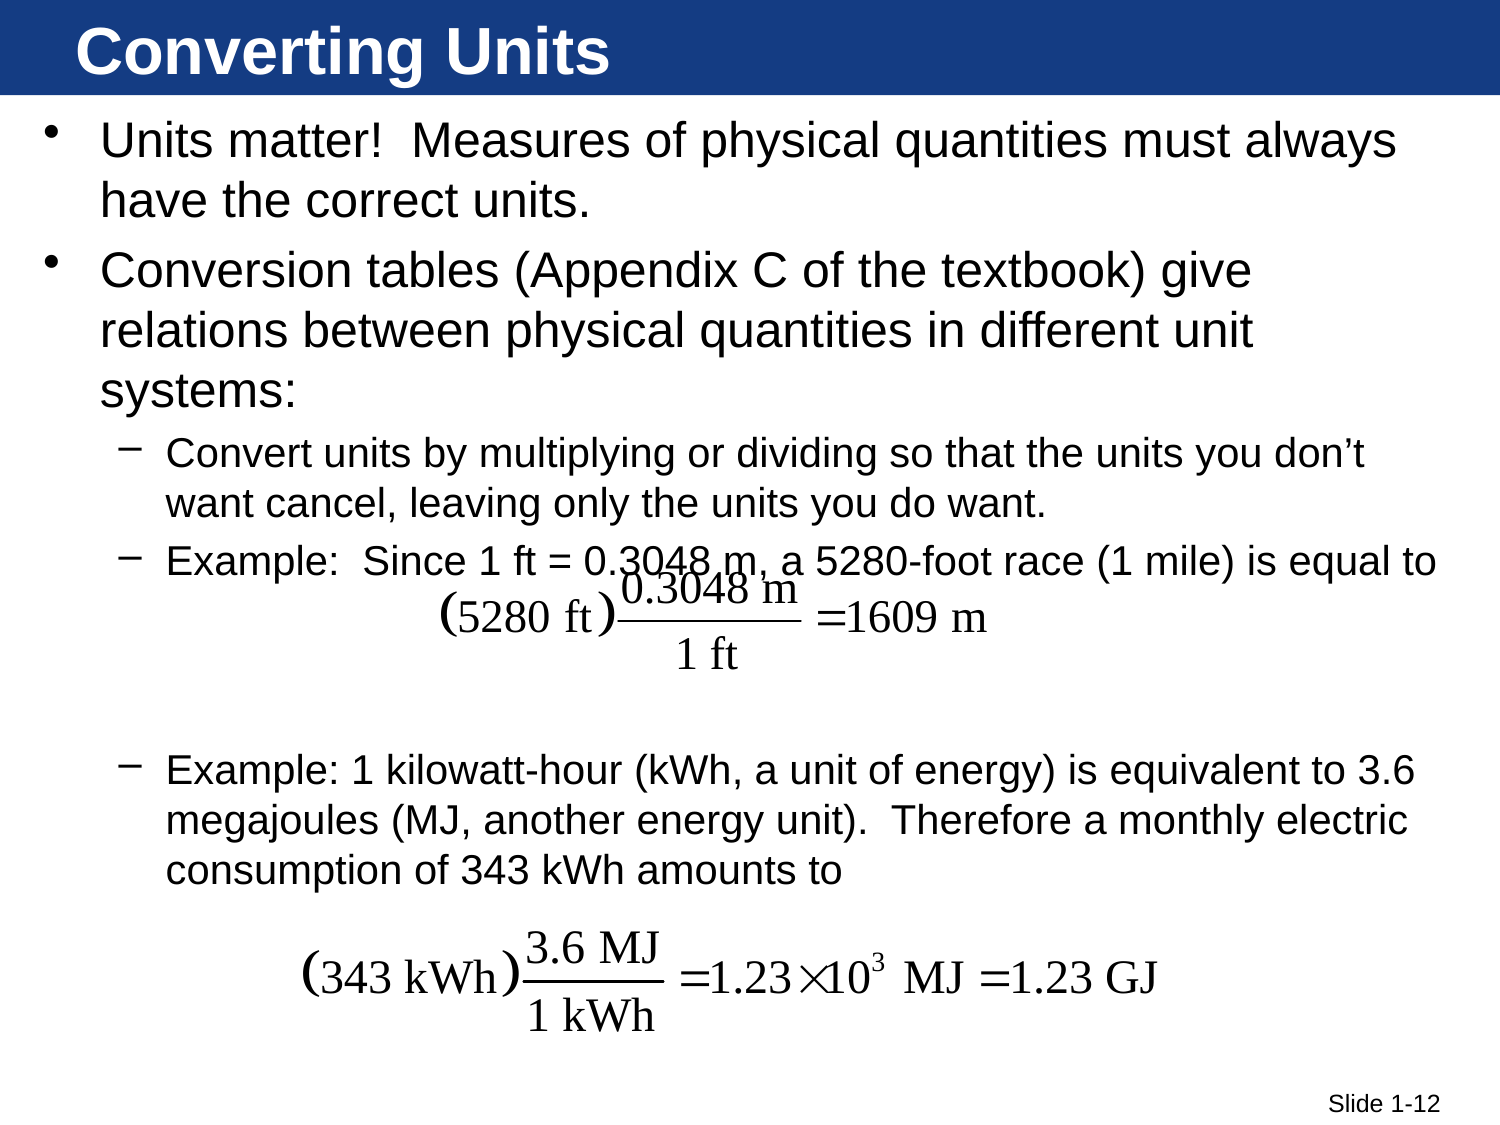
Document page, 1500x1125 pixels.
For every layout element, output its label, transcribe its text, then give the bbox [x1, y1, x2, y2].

list Units matter! Measures of physical quantities must always have the correct units. Conversion tables (Appendix C of the textbook) give relations between physical quantities in different unit systems: Convert units by multiplying or dividing so that the units you don’t want cancel, leaving only the units you do want. Example: Since 1 ft = 0.3048 m, a 5280-foot race (1 mile) is equal to Example: 1 kilowatt-hour (kWh, a unit of energy) is equivalent to 3.6 megajoules (MJ, another energy unit). Therefore a monthly electric consumption of 343 kWh amounts to [28, 99, 1471, 907]
title Converting Units [0, 0, 1500, 96]
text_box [299, 921, 1163, 1038]
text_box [437, 562, 992, 676]
